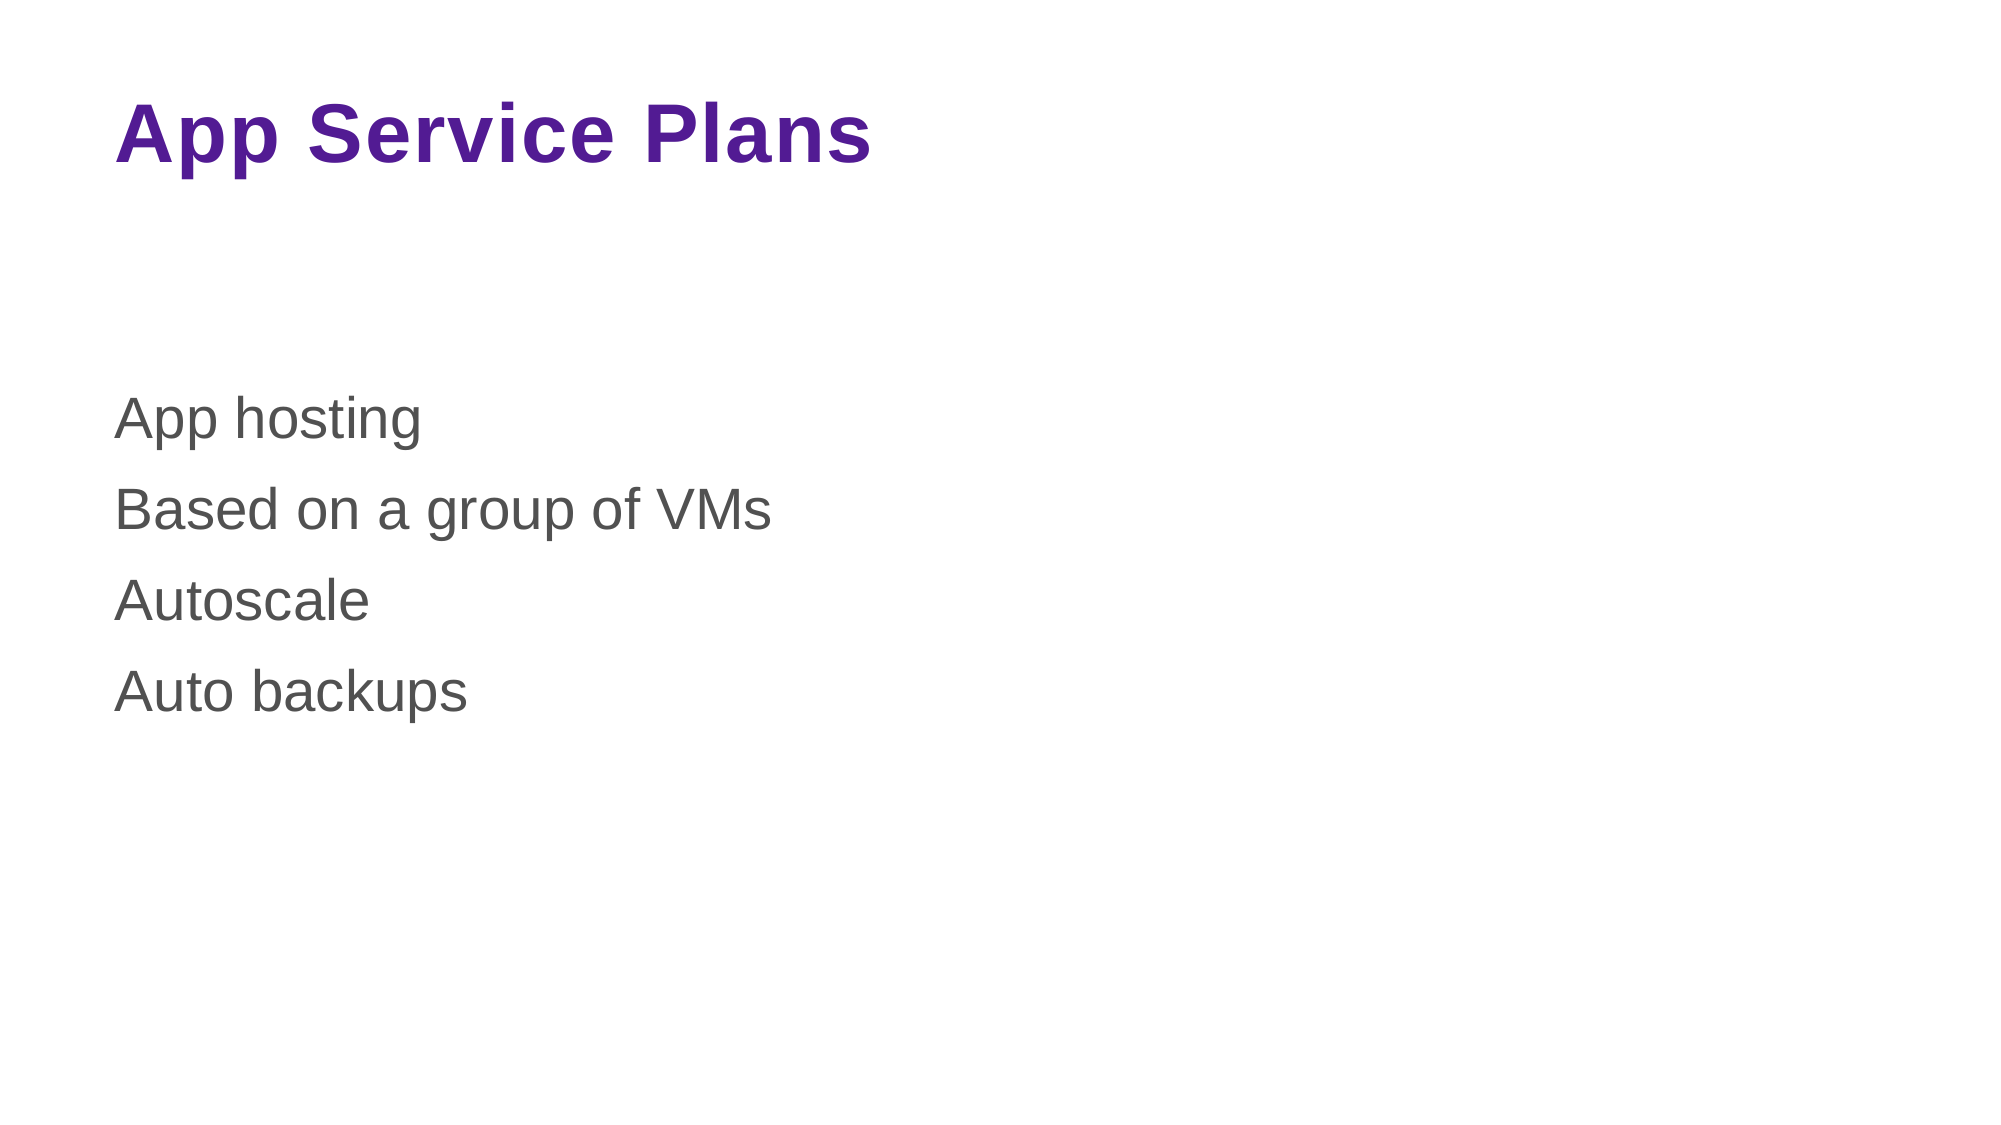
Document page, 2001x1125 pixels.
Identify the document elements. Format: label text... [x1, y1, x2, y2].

title App Service Plans [99, 59, 1900, 210]
list App hosting Based on a group of VMs Autoscale Auto backups [99, 210, 1900, 984]
